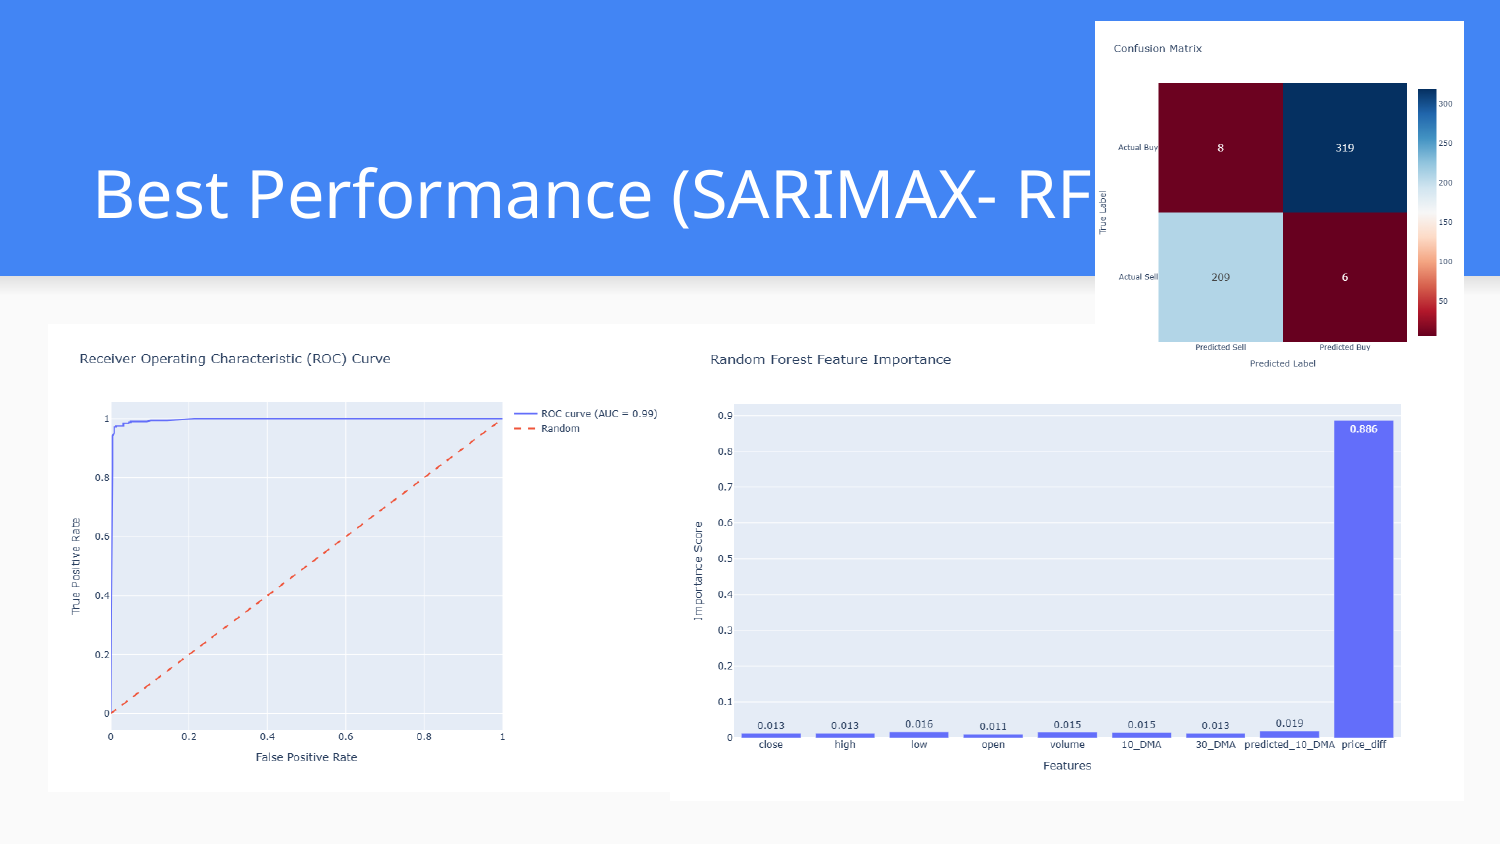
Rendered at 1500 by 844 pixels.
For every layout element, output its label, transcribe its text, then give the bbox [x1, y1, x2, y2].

title Best Performance (SARIMAX- RF) [77, 121, 1089, 248]
picture [48, 21, 1464, 801]
